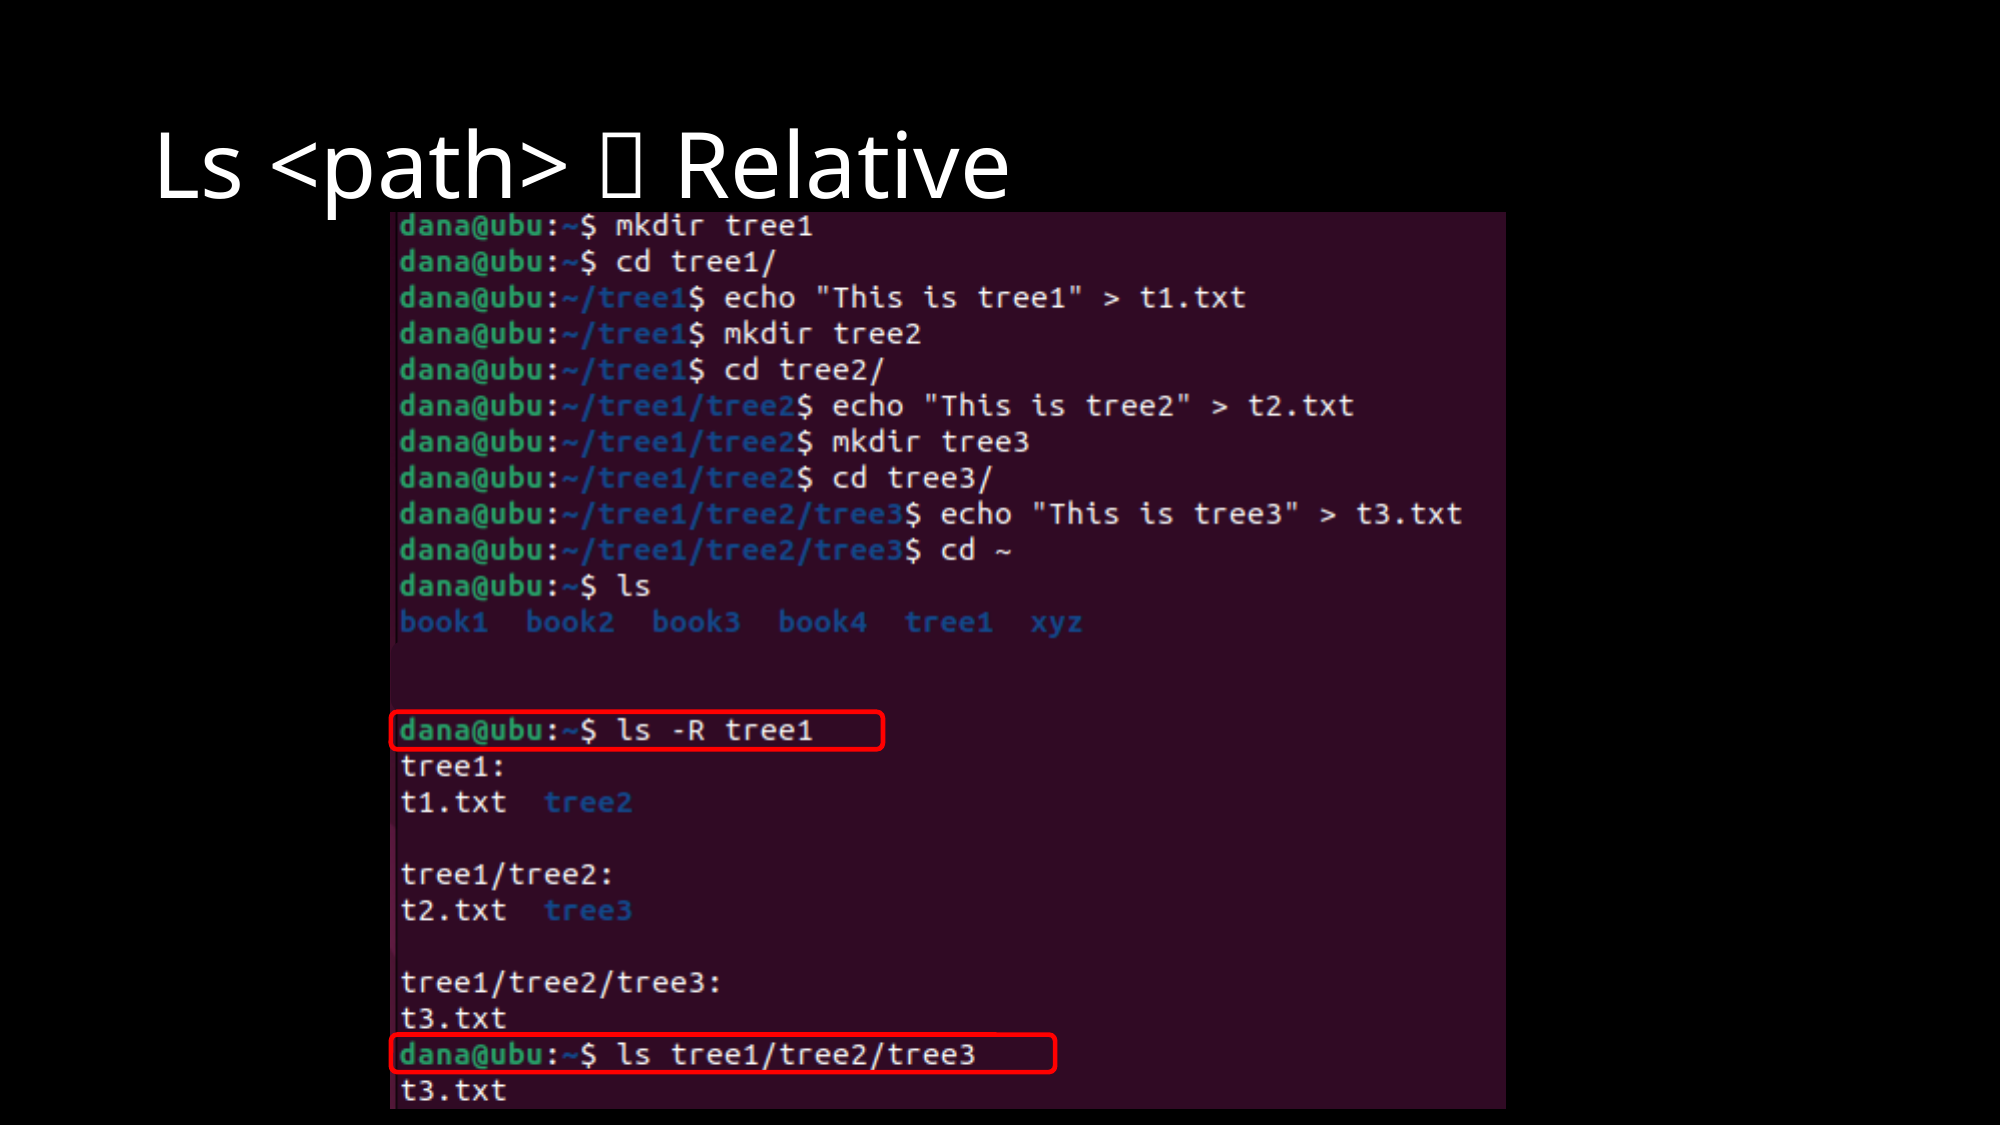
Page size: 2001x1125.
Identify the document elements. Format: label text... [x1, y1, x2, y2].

picture [390, 211, 1506, 1110]
title Ls <path>  Relative [137, 59, 1863, 278]
